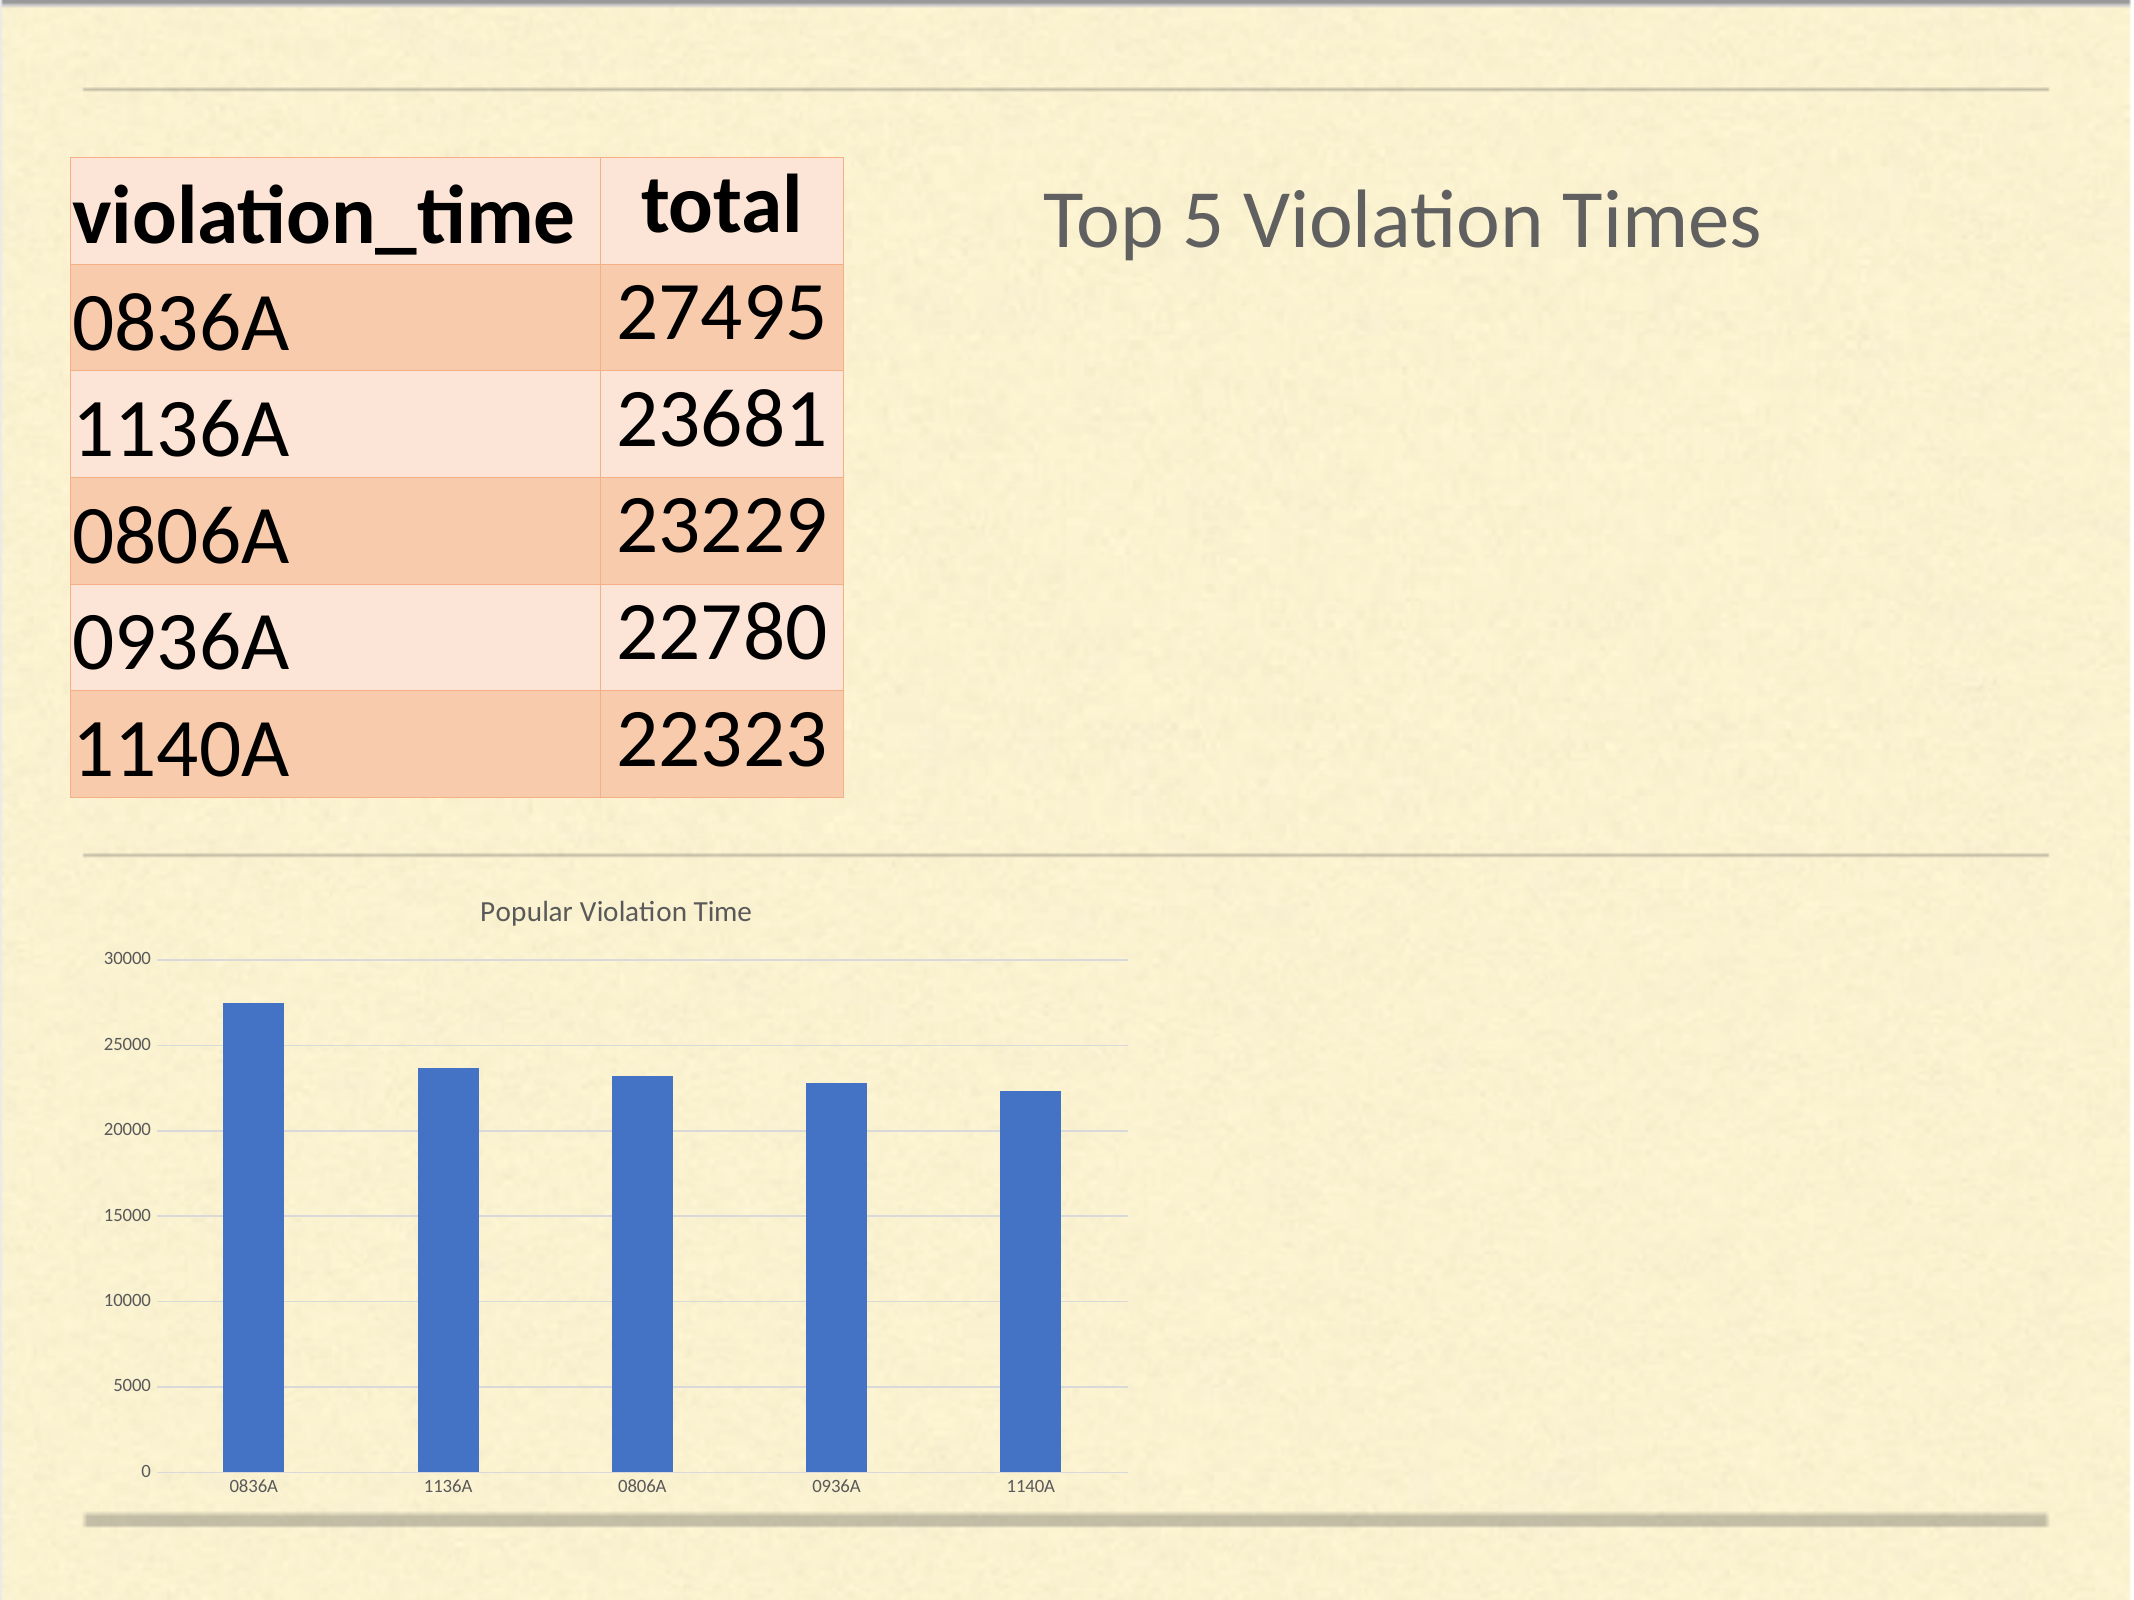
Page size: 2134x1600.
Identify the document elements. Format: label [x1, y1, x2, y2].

chart [82, 869, 1150, 1510]
picture [0, 0, 2134, 1600]
